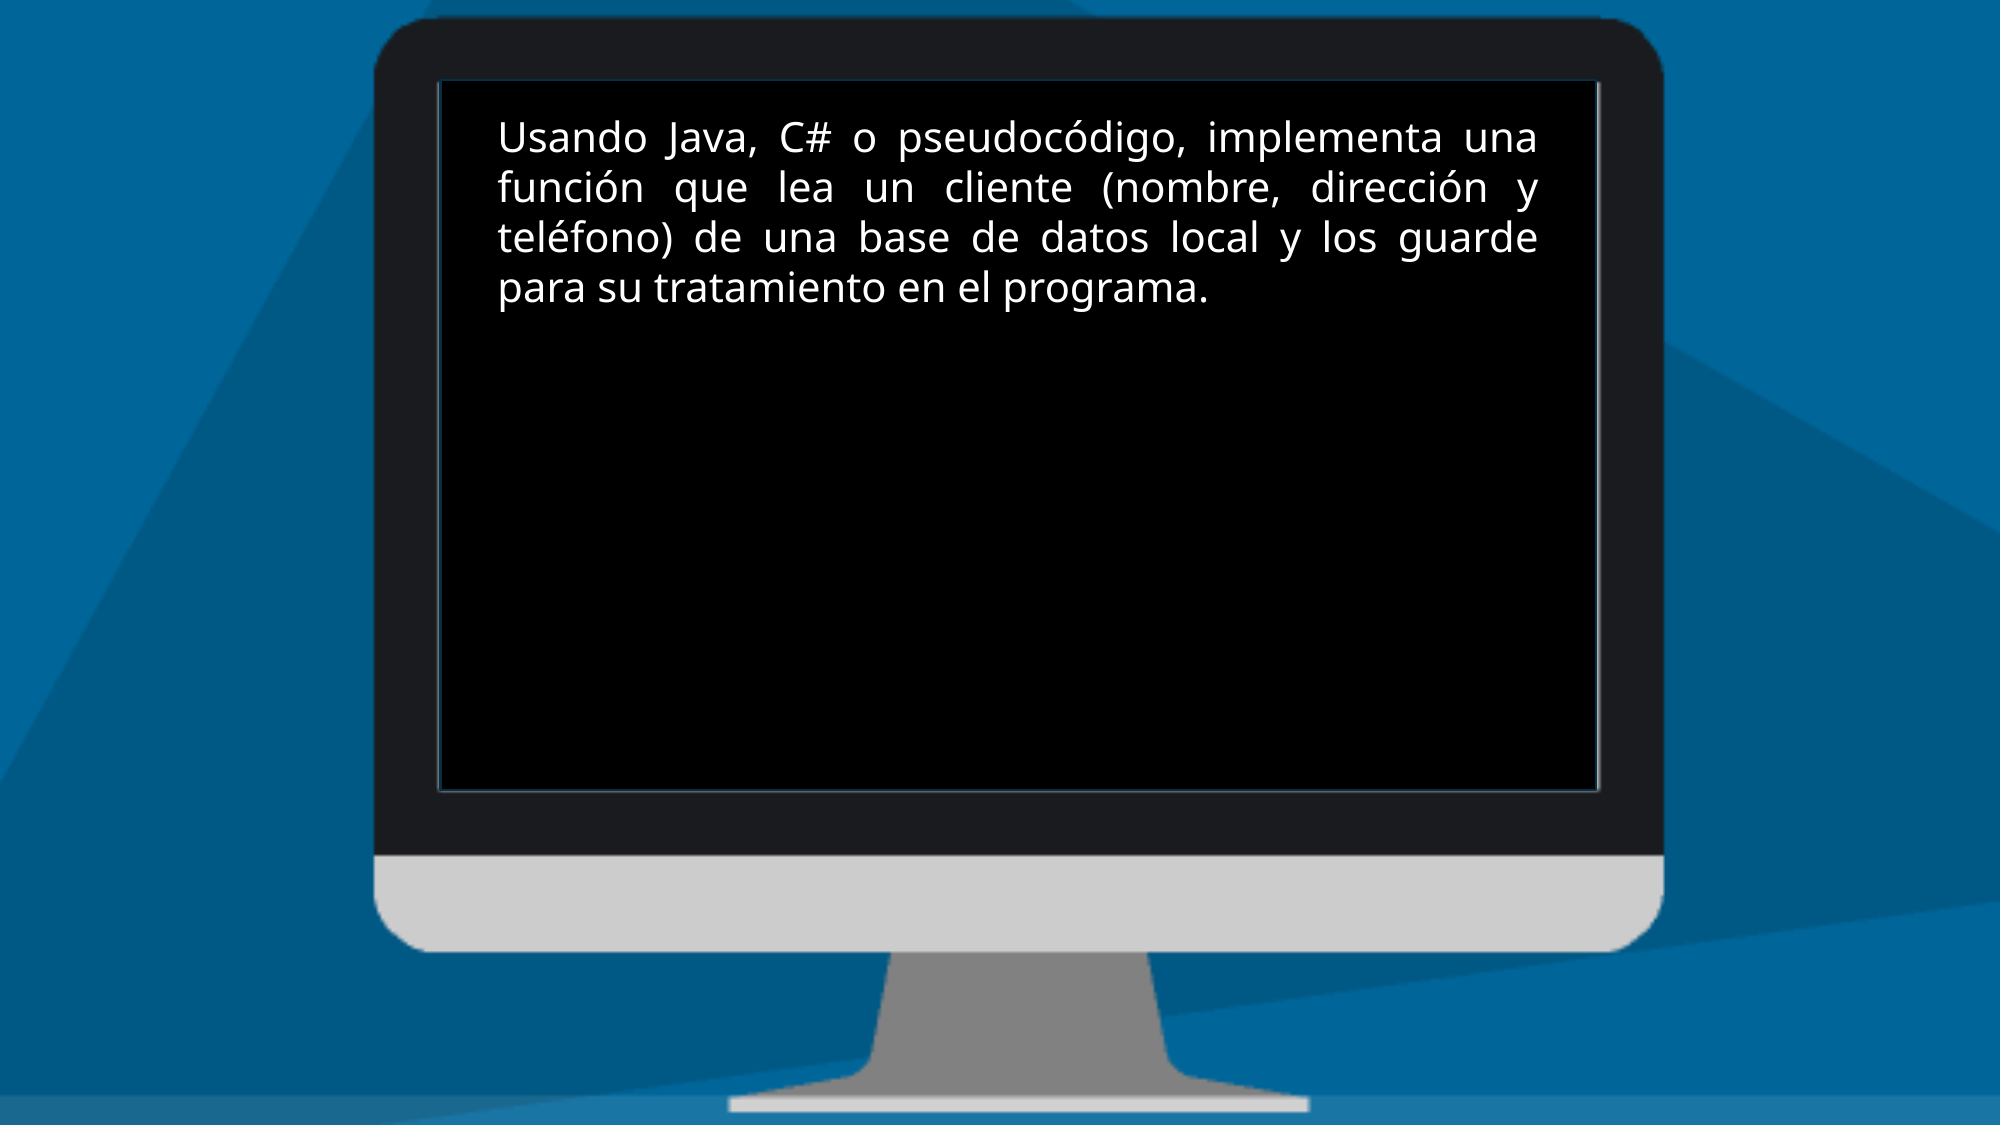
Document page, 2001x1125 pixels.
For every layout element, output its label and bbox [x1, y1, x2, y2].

picture [0, 17, 2000, 1125]
text_box [482, 102, 1555, 737]
